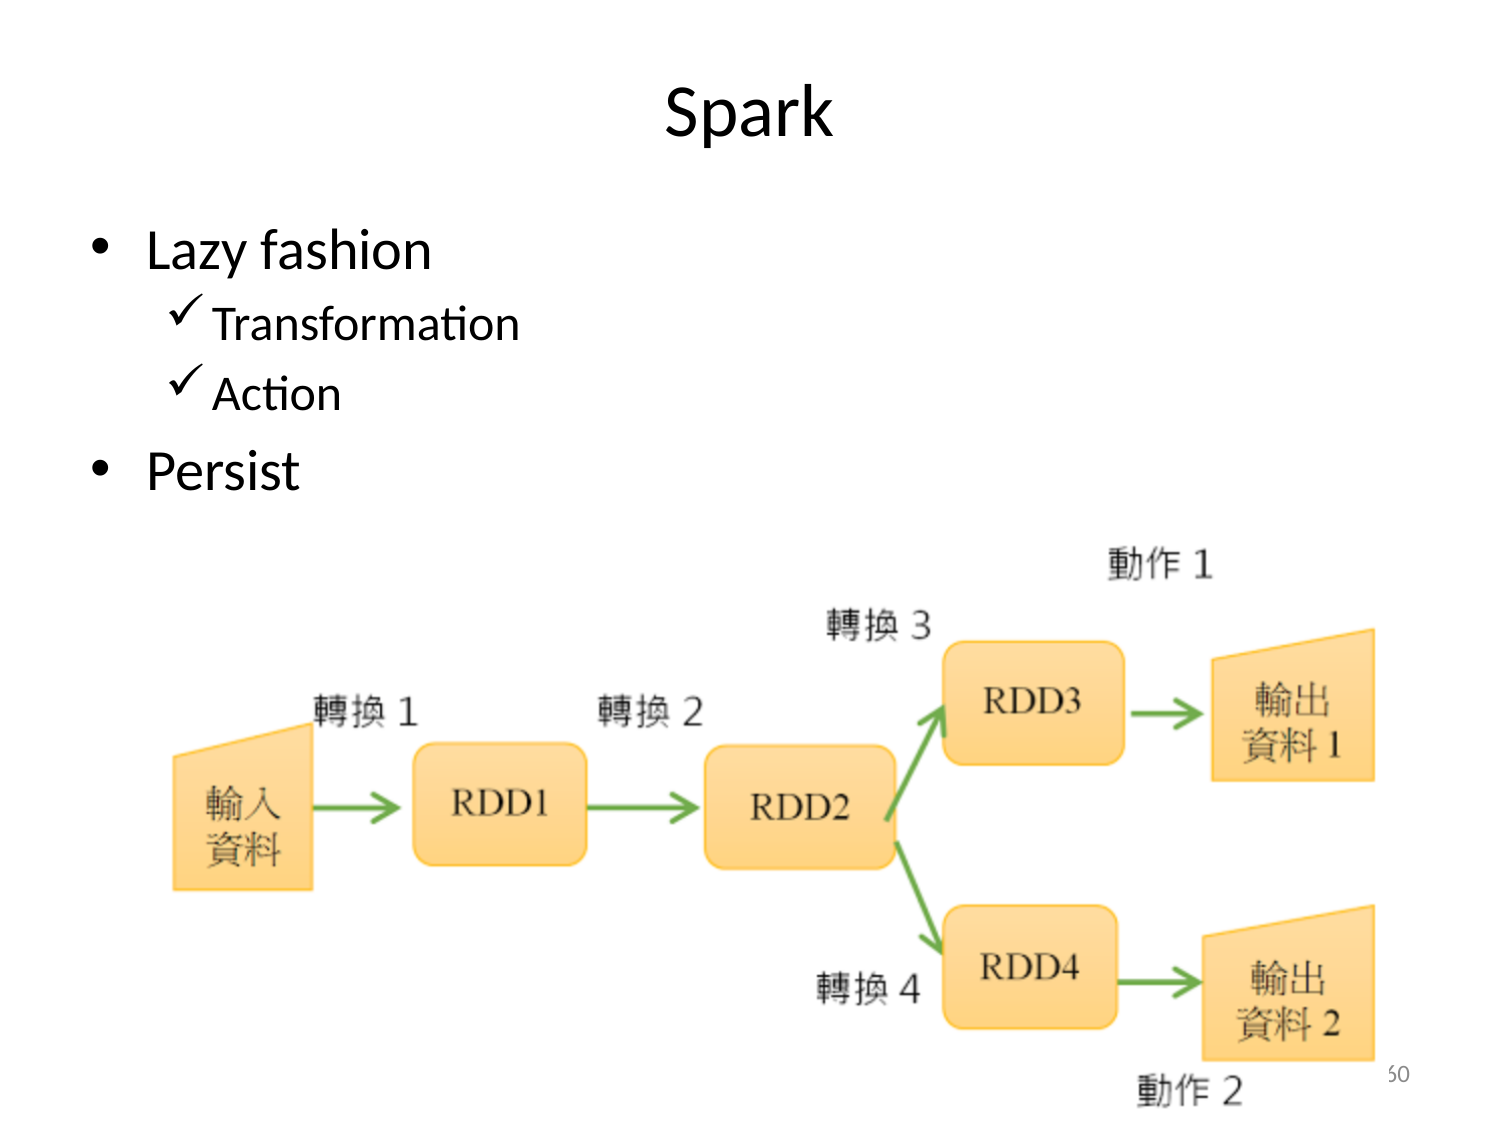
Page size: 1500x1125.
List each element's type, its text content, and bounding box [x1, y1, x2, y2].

picture [96, 510, 1389, 1125]
list Lazy fashion Transformation Action Persist [75, 203, 1425, 946]
title Spark [75, 12, 1425, 201]
slide_number 60 [1394, 1042, 1425, 1103]
